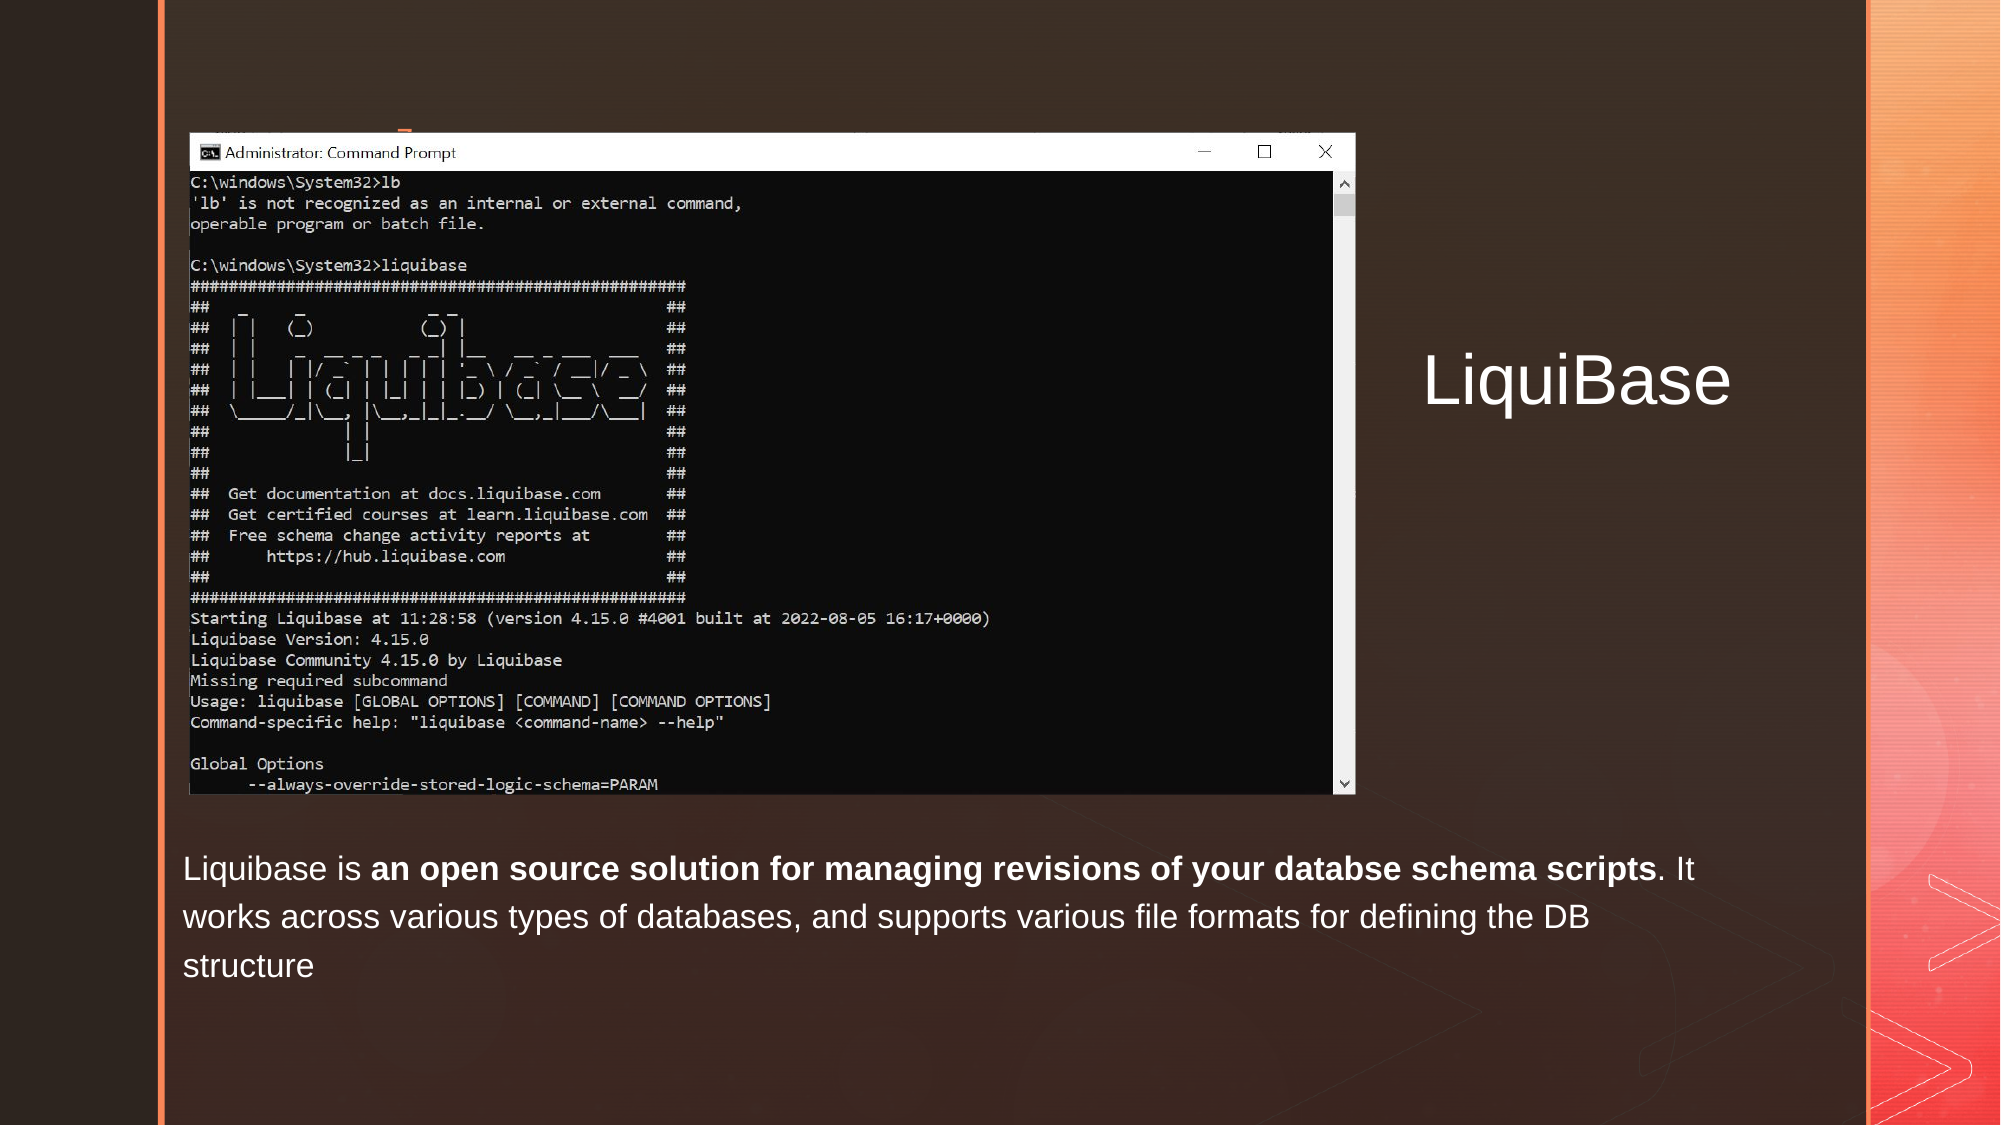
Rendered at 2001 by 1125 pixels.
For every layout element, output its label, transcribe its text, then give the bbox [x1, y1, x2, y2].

list Liquibase is an open source solution for managing revisions of your databse schema scripts. It works across various types of databases, and supports various file formats for defining the DB structure [167, 830, 1734, 993]
title LiquiBase [1407, 335, 1838, 513]
picture [189, 132, 1356, 796]
picture [1871, 0, 2001, 1125]
